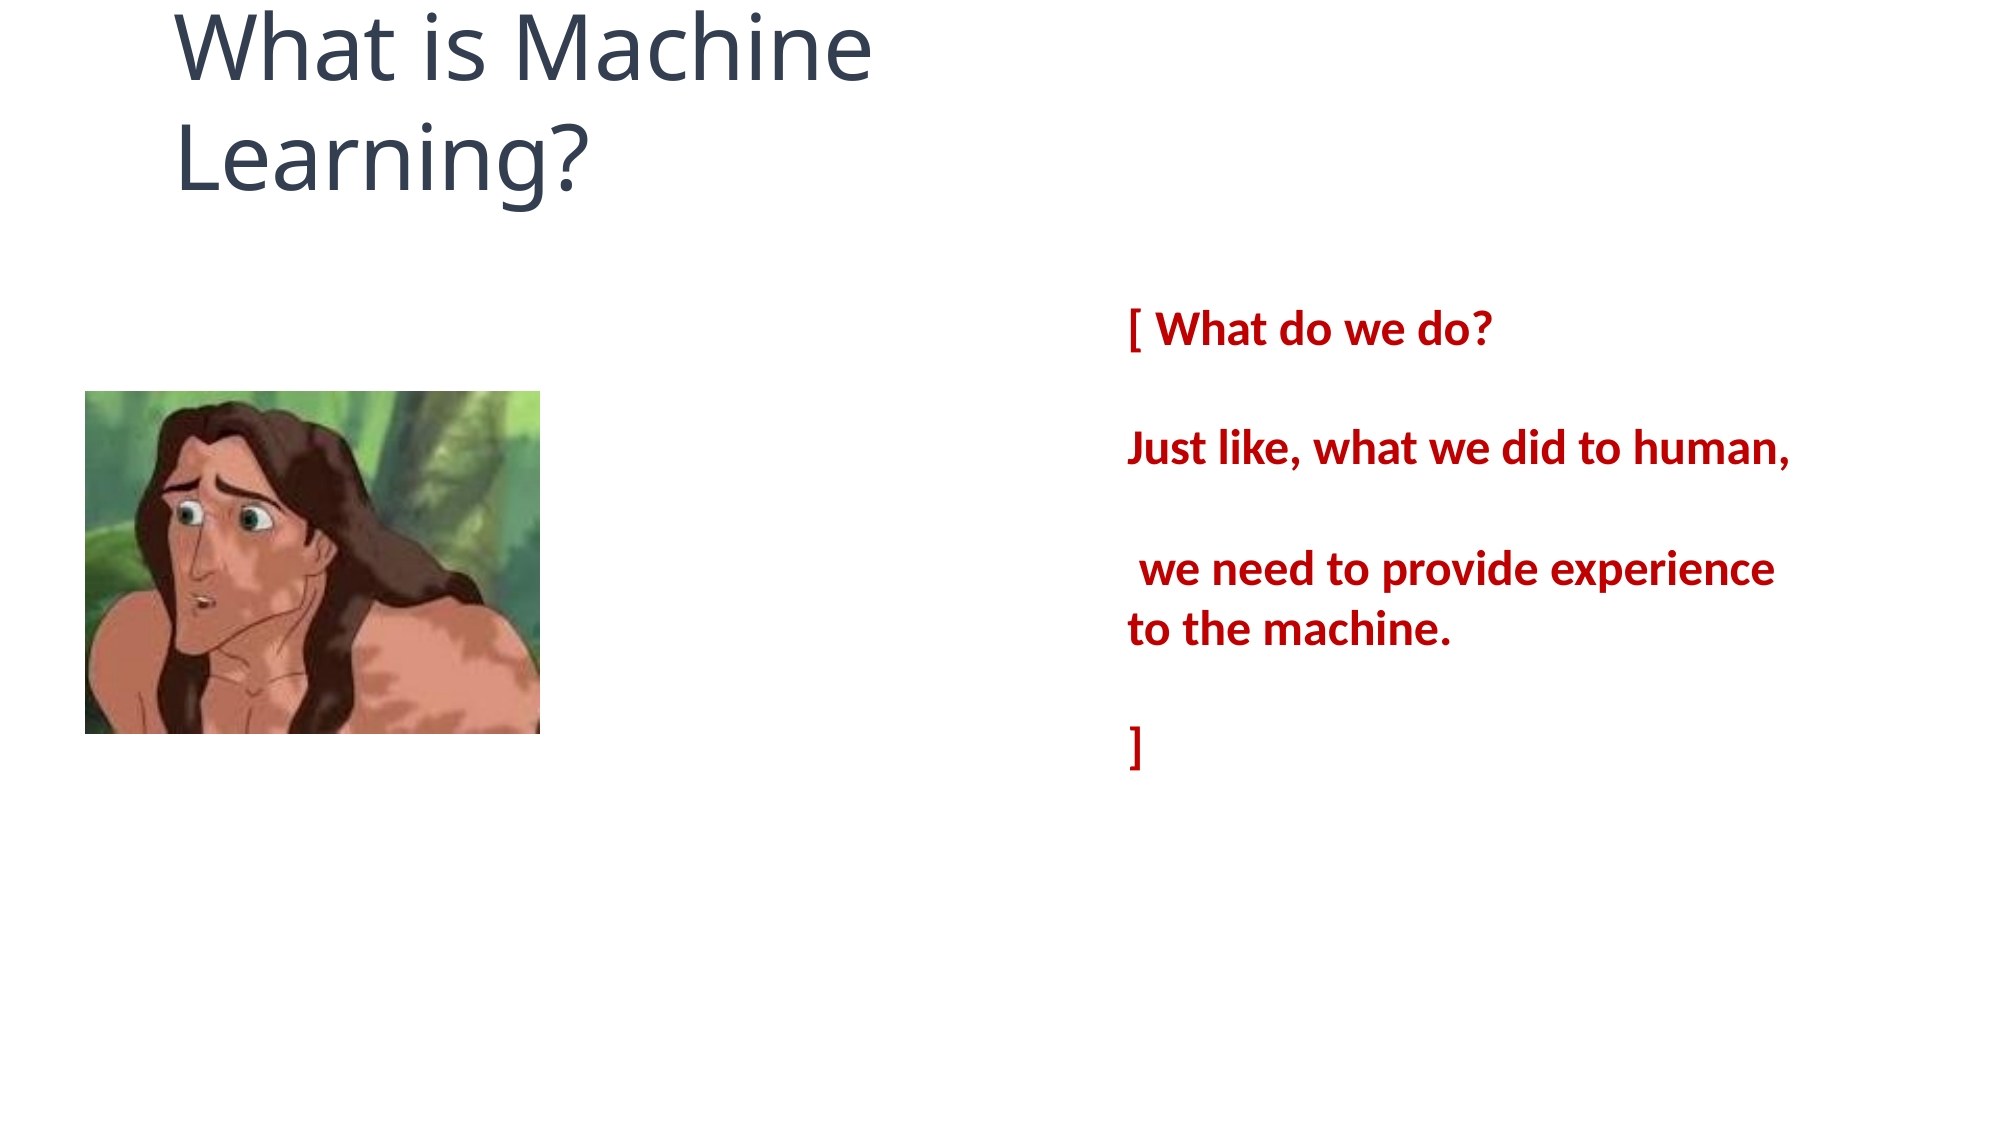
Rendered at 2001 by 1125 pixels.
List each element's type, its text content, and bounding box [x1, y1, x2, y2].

picture [85, 391, 540, 734]
title What is Machine Learning? [171, 0, 1157, 209]
text_box [ What do we do? Just like, what we did to human, we need to provide experience to the machine. ] [1125, 292, 1799, 774]
